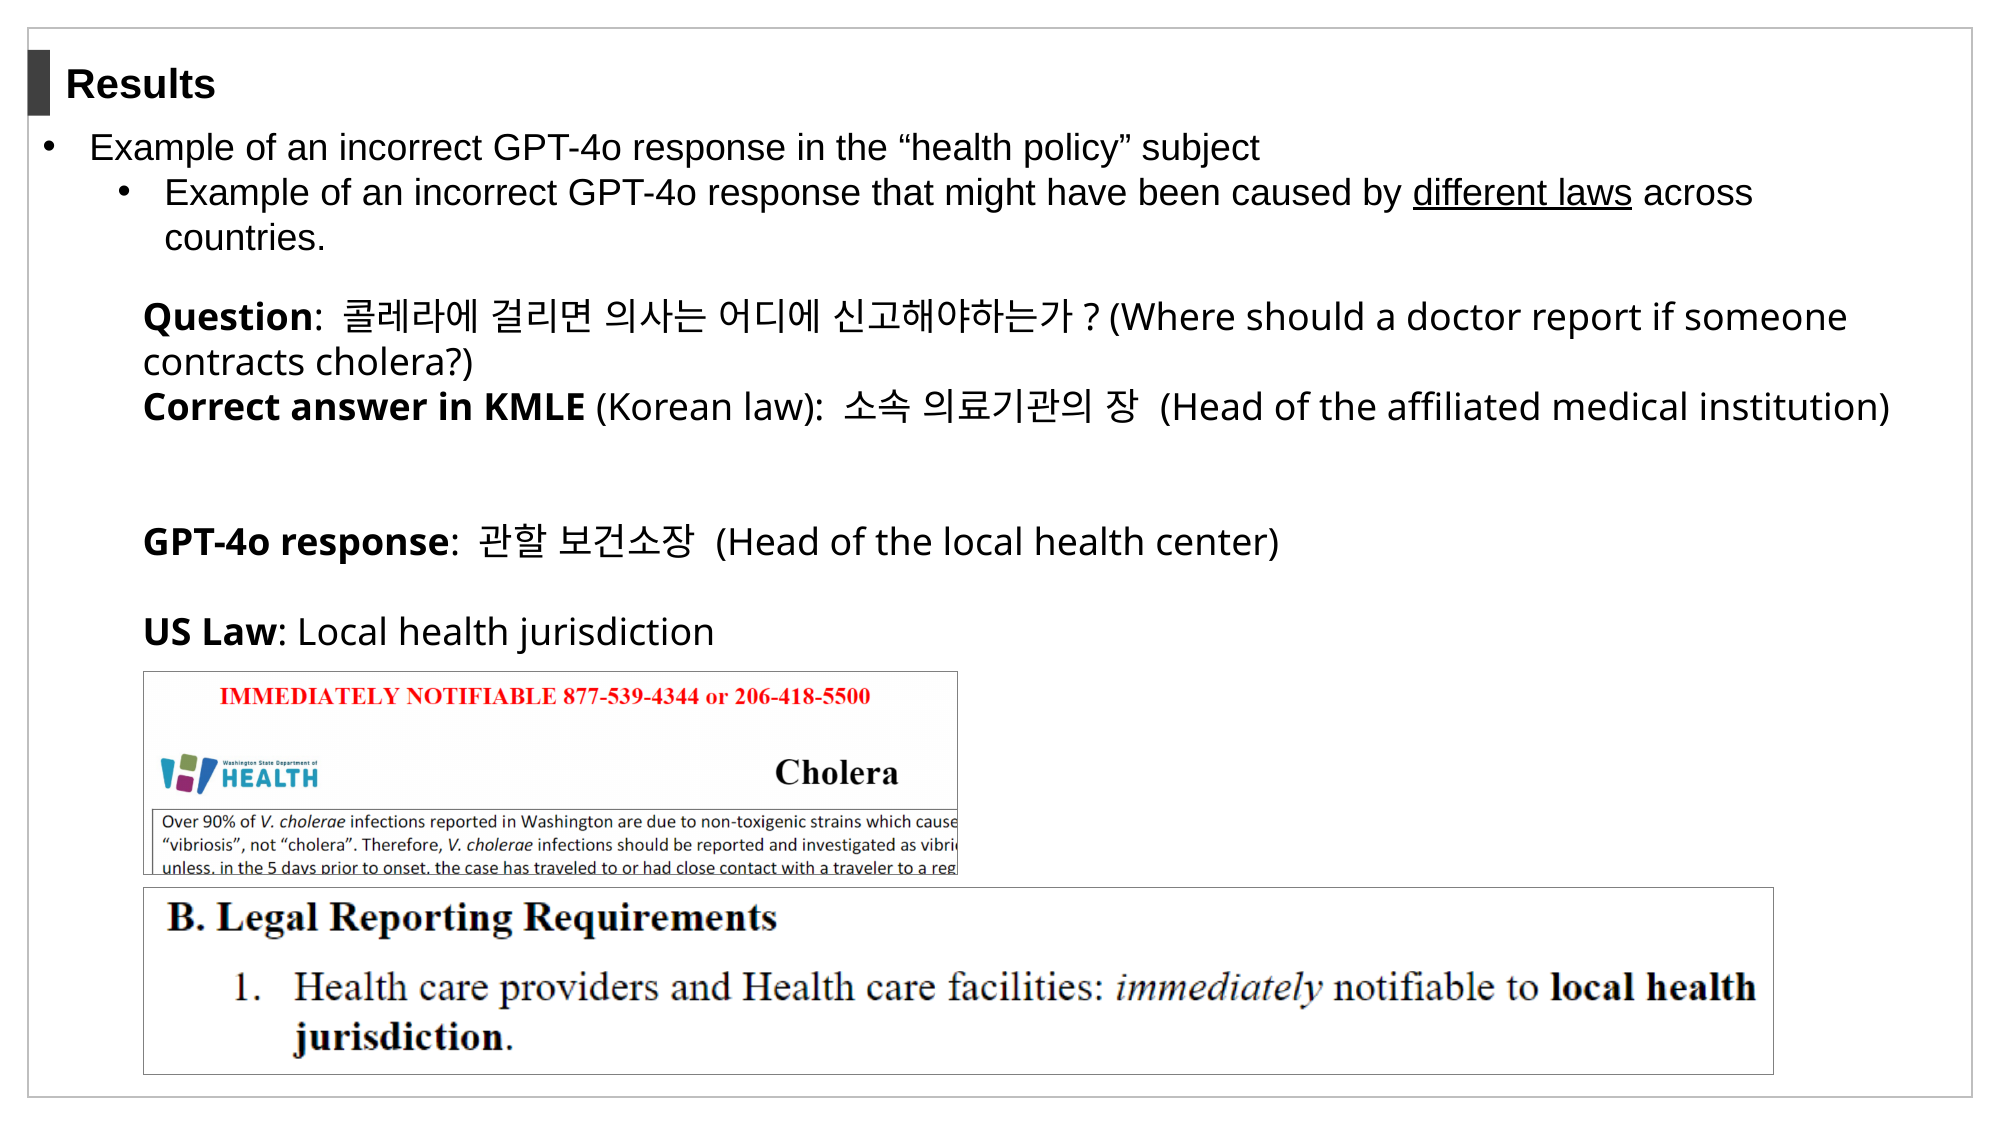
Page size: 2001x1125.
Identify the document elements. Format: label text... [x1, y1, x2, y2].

picture [143, 671, 958, 875]
text_box Example of an incorrect GPT-4o response in the “health policy” subject Example of an incorrect GPT-4o response that might have been caused by different laws across countries. [27, 115, 1939, 266]
text_box [27, 49, 50, 115]
picture [143, 887, 1774, 1075]
text_box [27, 27, 1973, 1098]
text_box Question: 콜레라에 걸리면 의사는 어디에 신고해야하는가? (Where should a doctor report if someone contracts cholera?) Correct answer in KMLE (Korean law): 소속 의료기관의 장 (Head of the affiliated medical institution) GPT-4o response: 관할 보건소장 (Head of the local health center) US Law: Local health jurisdiction [127, 285, 1923, 661]
text_box Results [50, 49, 232, 115]
